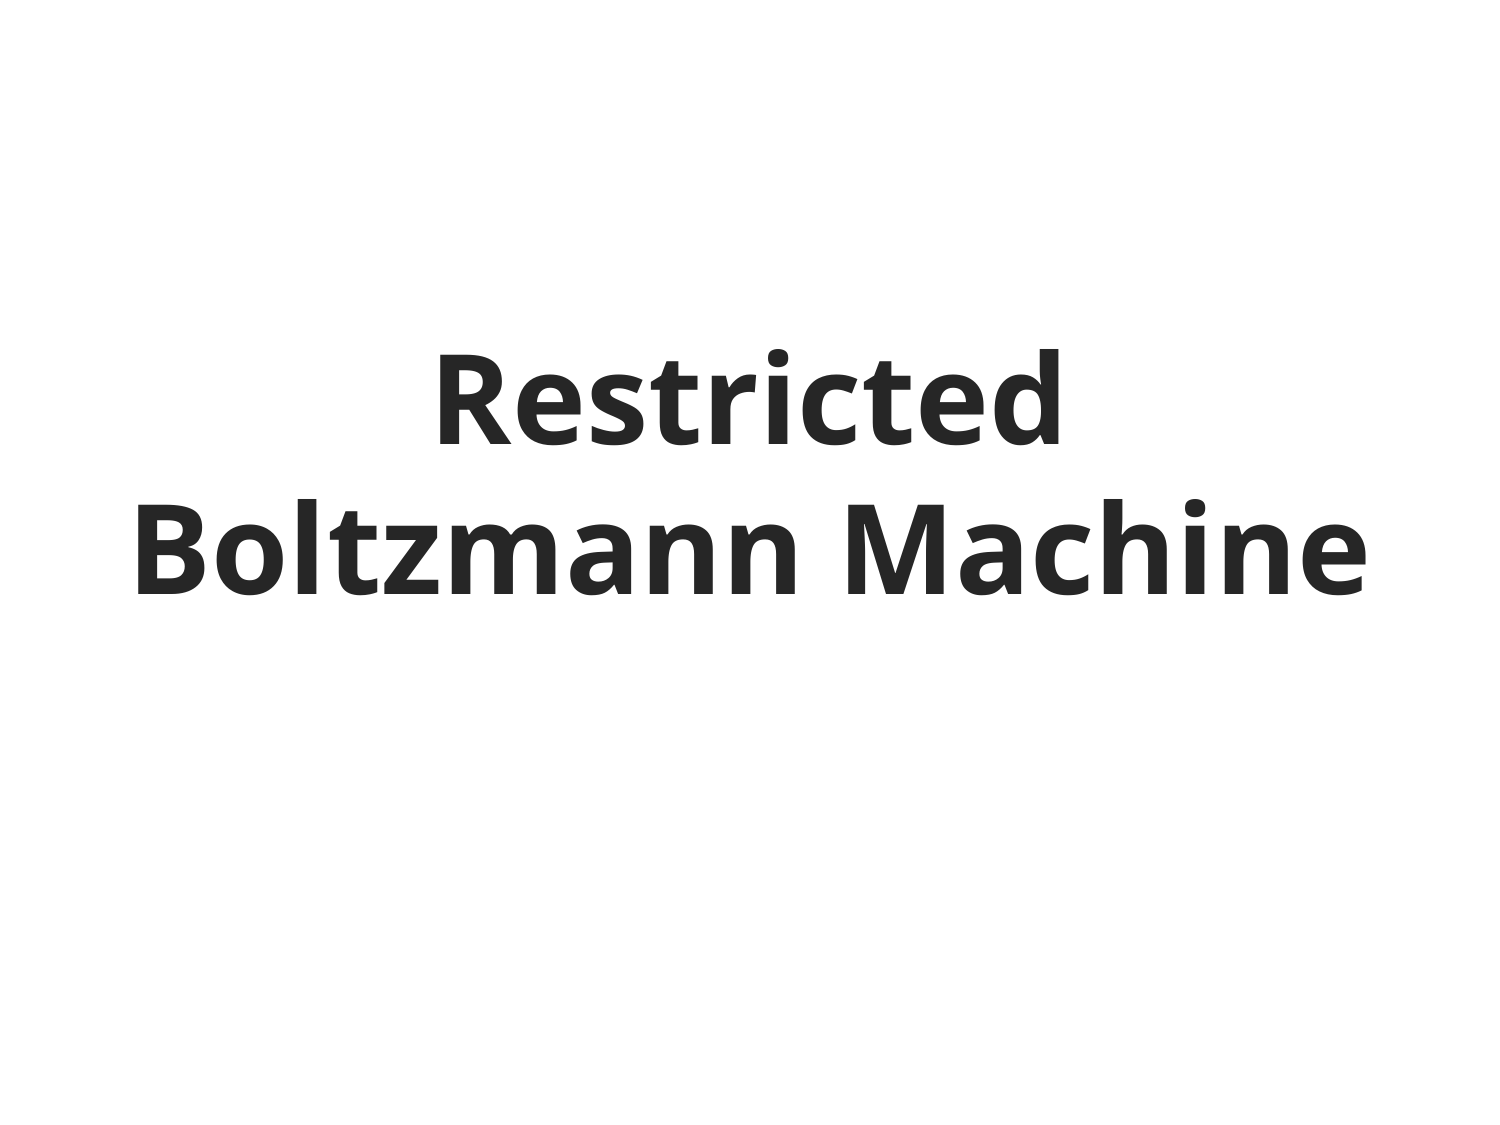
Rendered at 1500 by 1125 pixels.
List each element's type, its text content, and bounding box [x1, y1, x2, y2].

text_box Restricted Boltzmann Machine [112, 349, 1388, 591]
